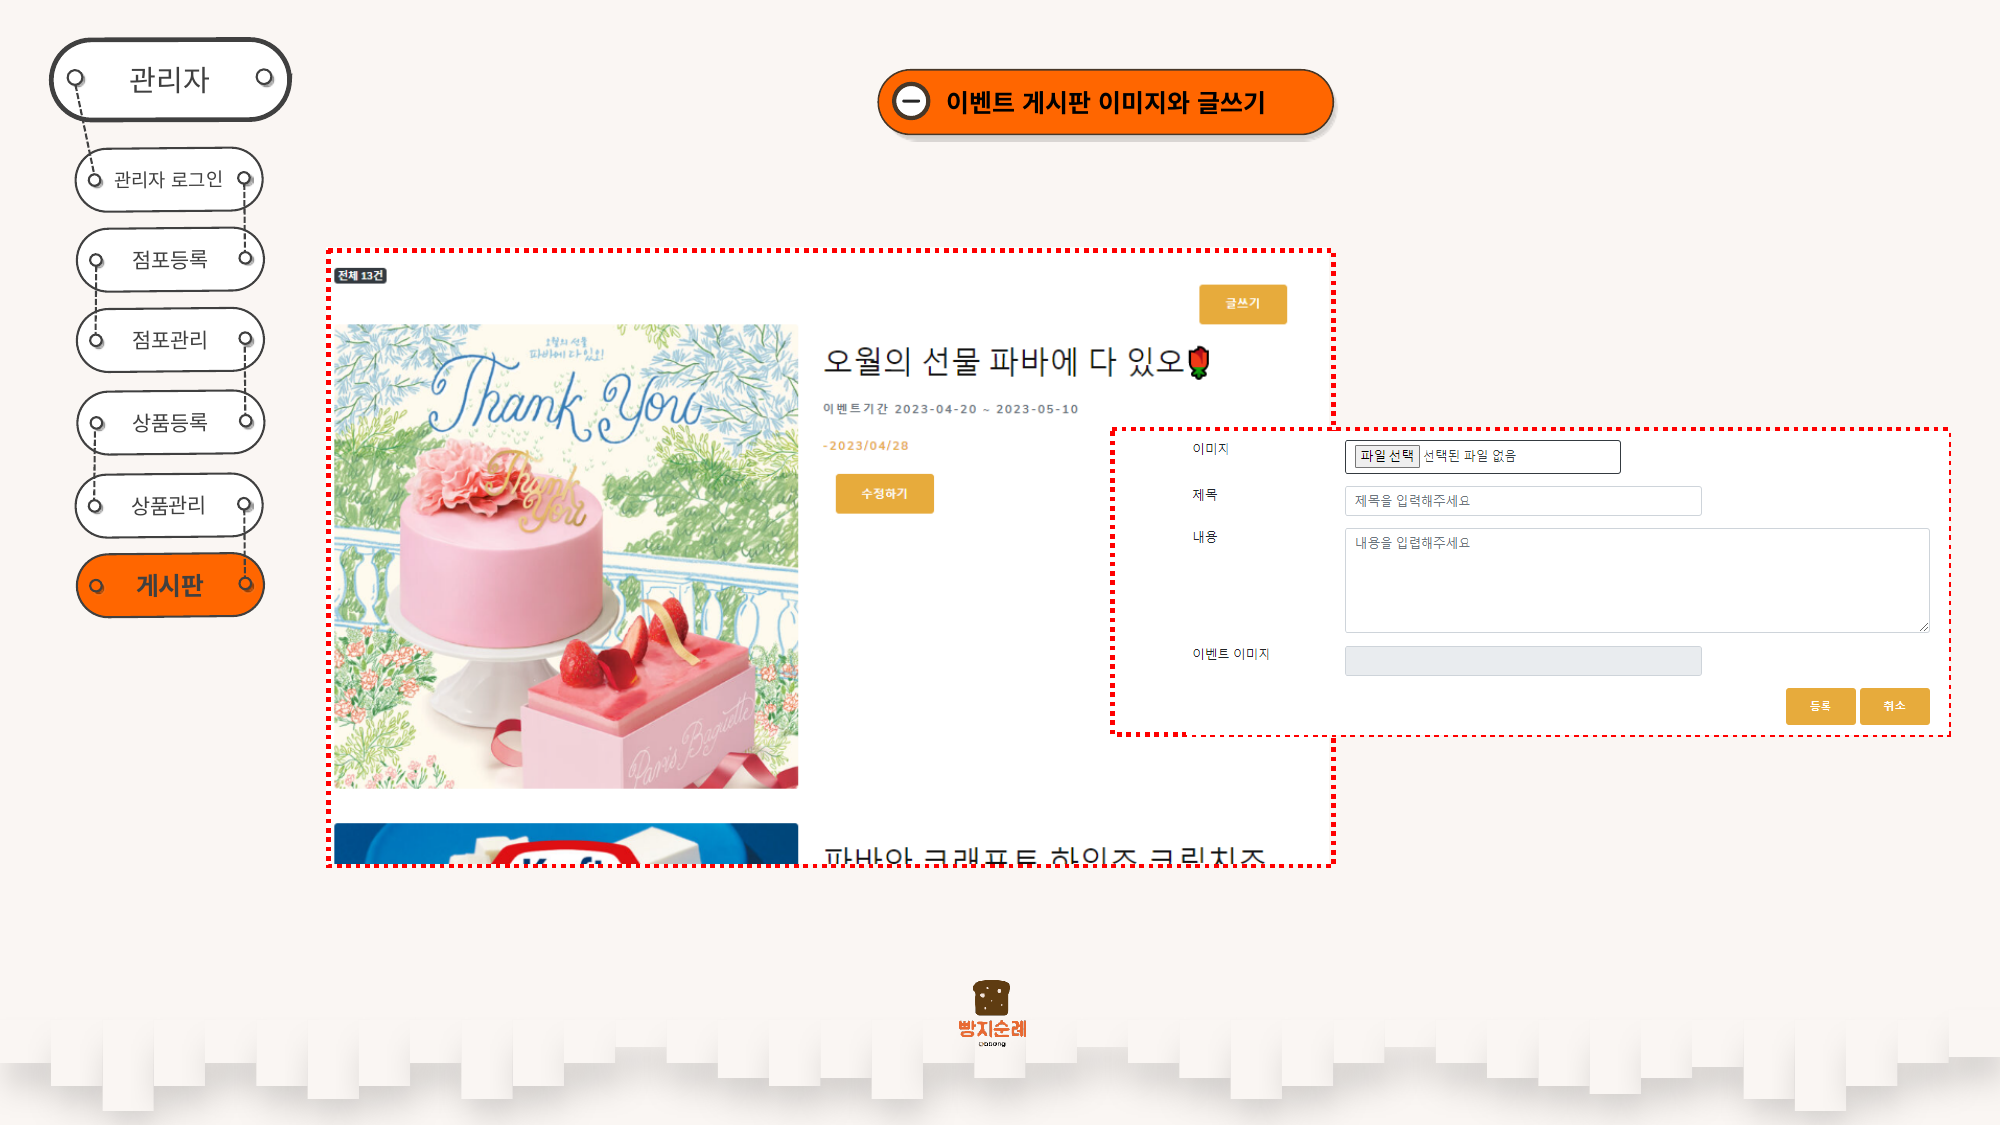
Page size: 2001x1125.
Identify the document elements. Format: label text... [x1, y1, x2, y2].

text_box 이벤트 게시판 이미지와 글쓰기 [877, 68, 1335, 136]
text_box [327, 735, 1334, 867]
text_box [51, 39, 290, 617]
picture [326, 247, 1949, 864]
picture [959, 979, 1026, 1047]
text_box [893, 82, 930, 120]
text_box [901, 98, 922, 104]
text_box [0, 1010, 2000, 1111]
text_box [1329, 249, 1334, 429]
